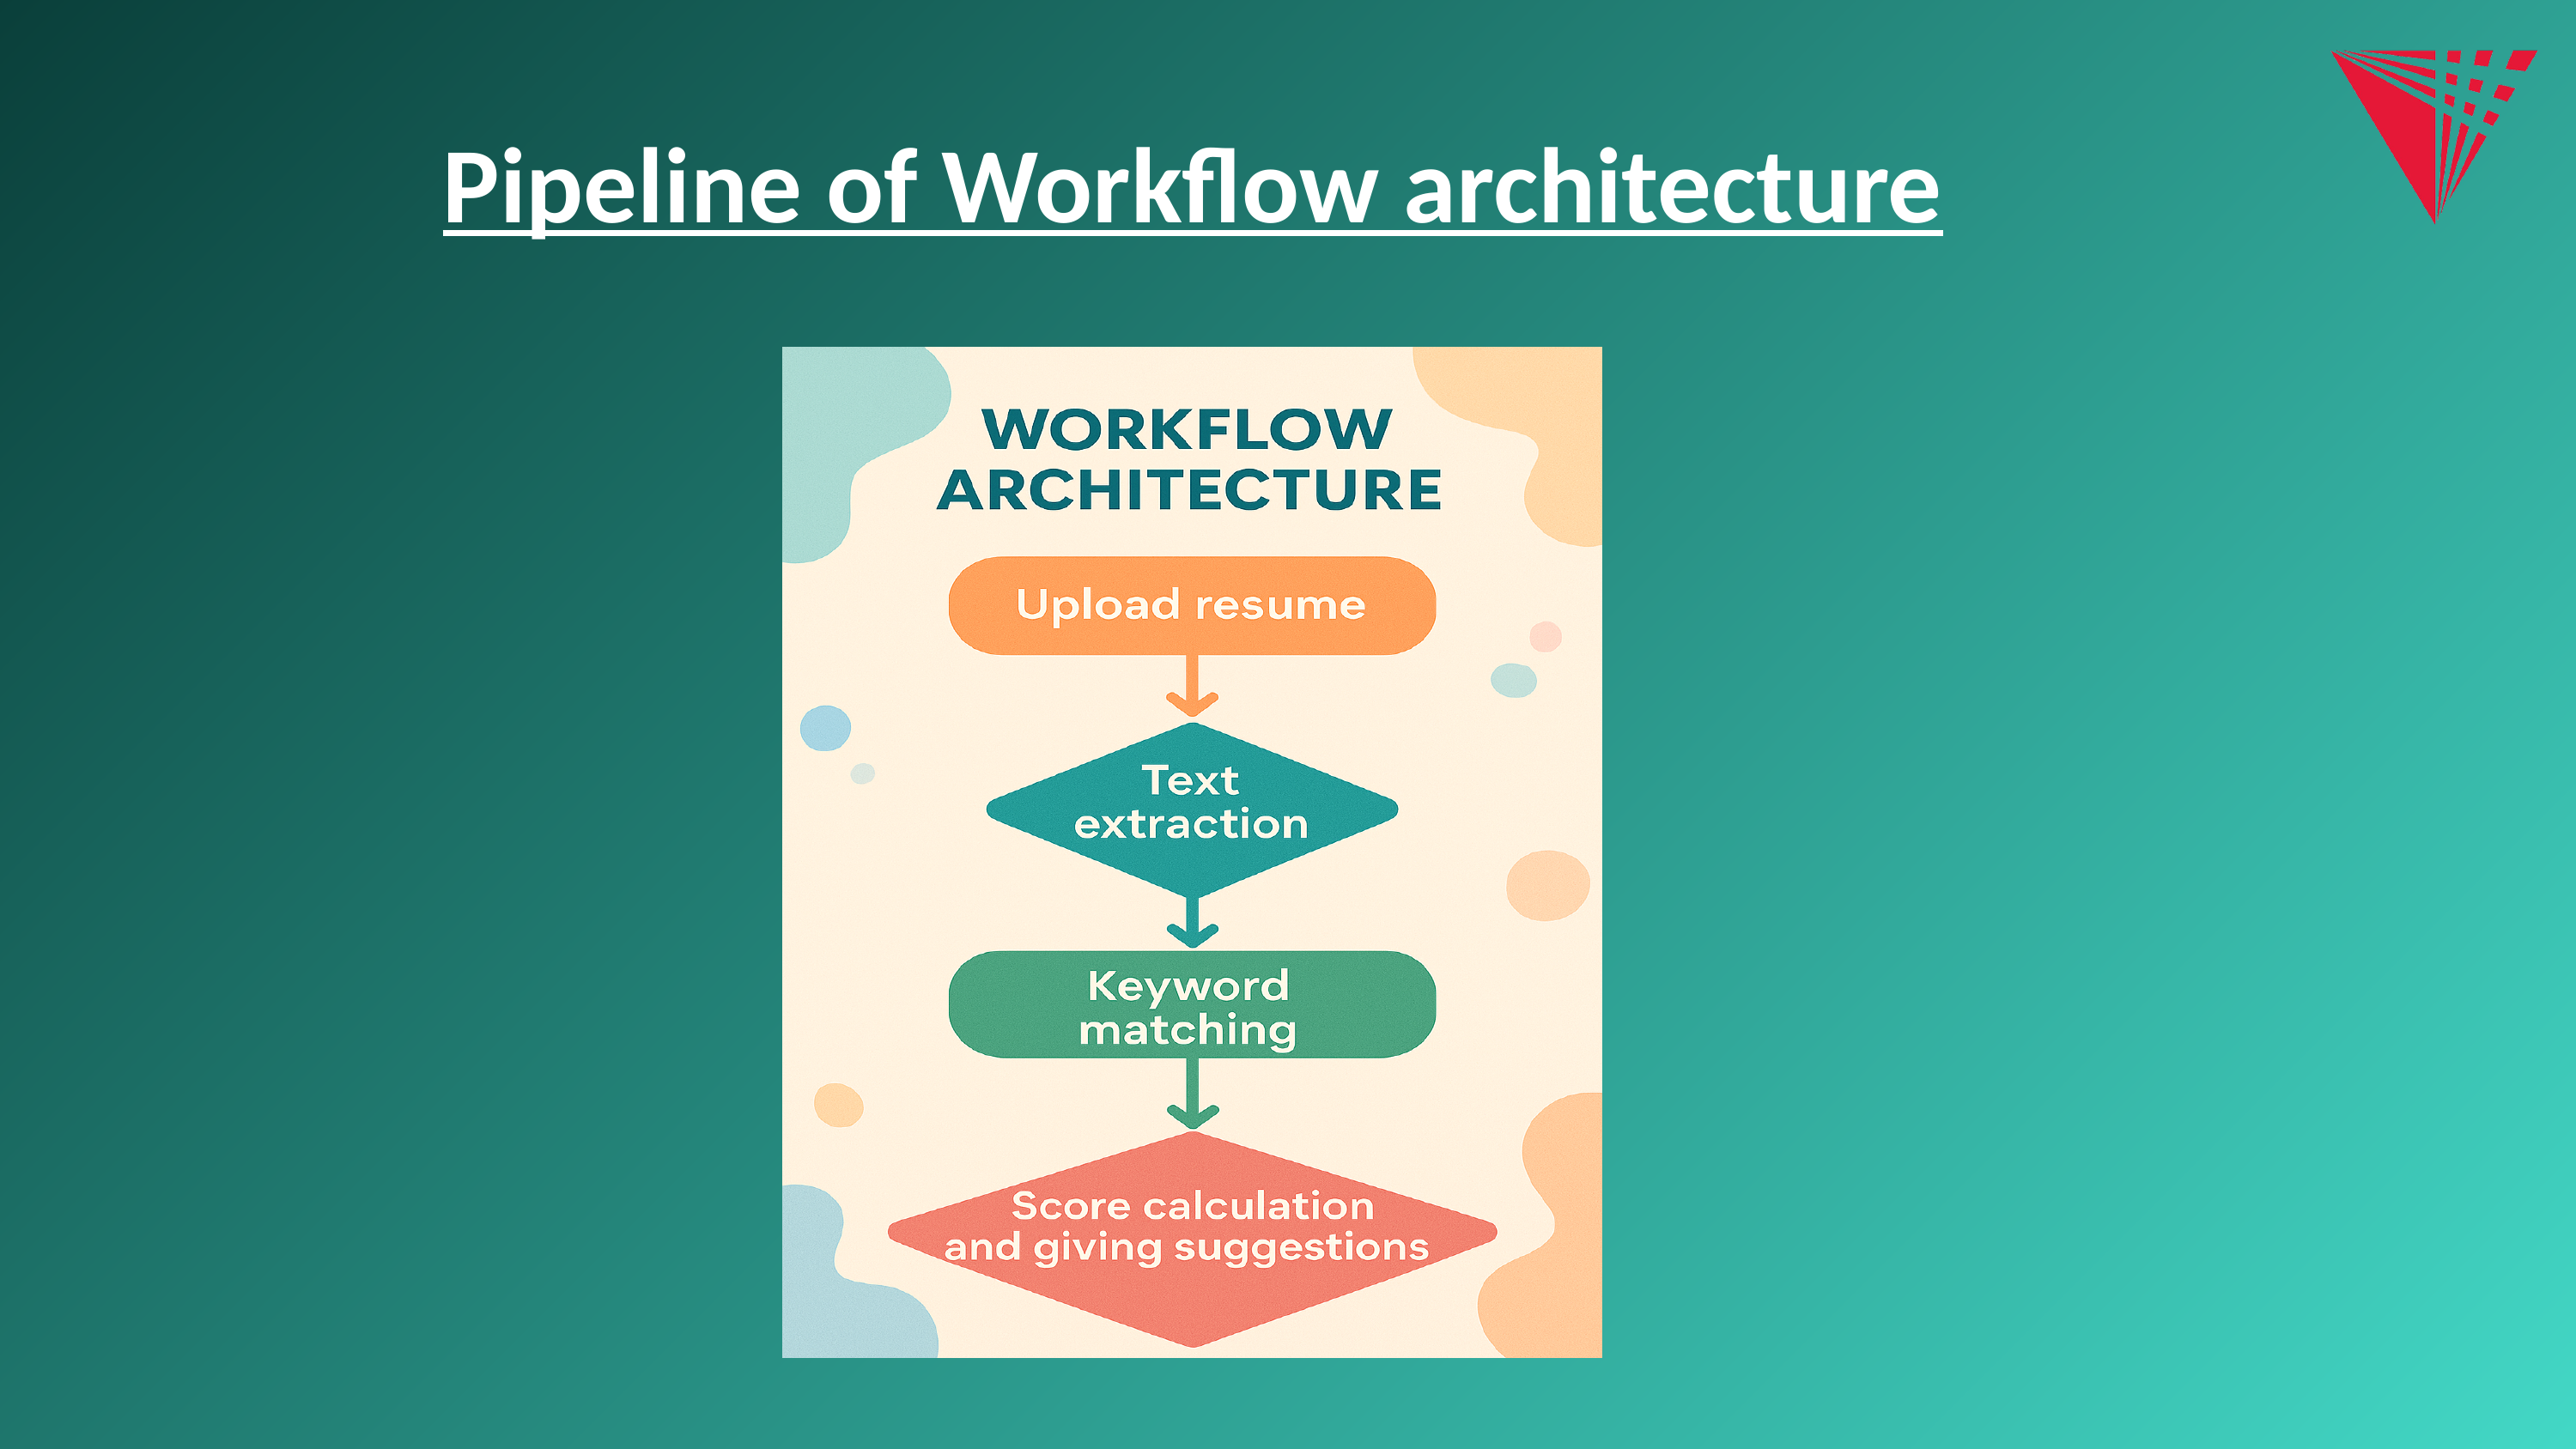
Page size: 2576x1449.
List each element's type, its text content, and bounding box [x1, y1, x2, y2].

text_box Pipeline of Workflow architecture [429, 109, 2103, 251]
picture [2293, 0, 2576, 276]
picture [782, 347, 1602, 1359]
